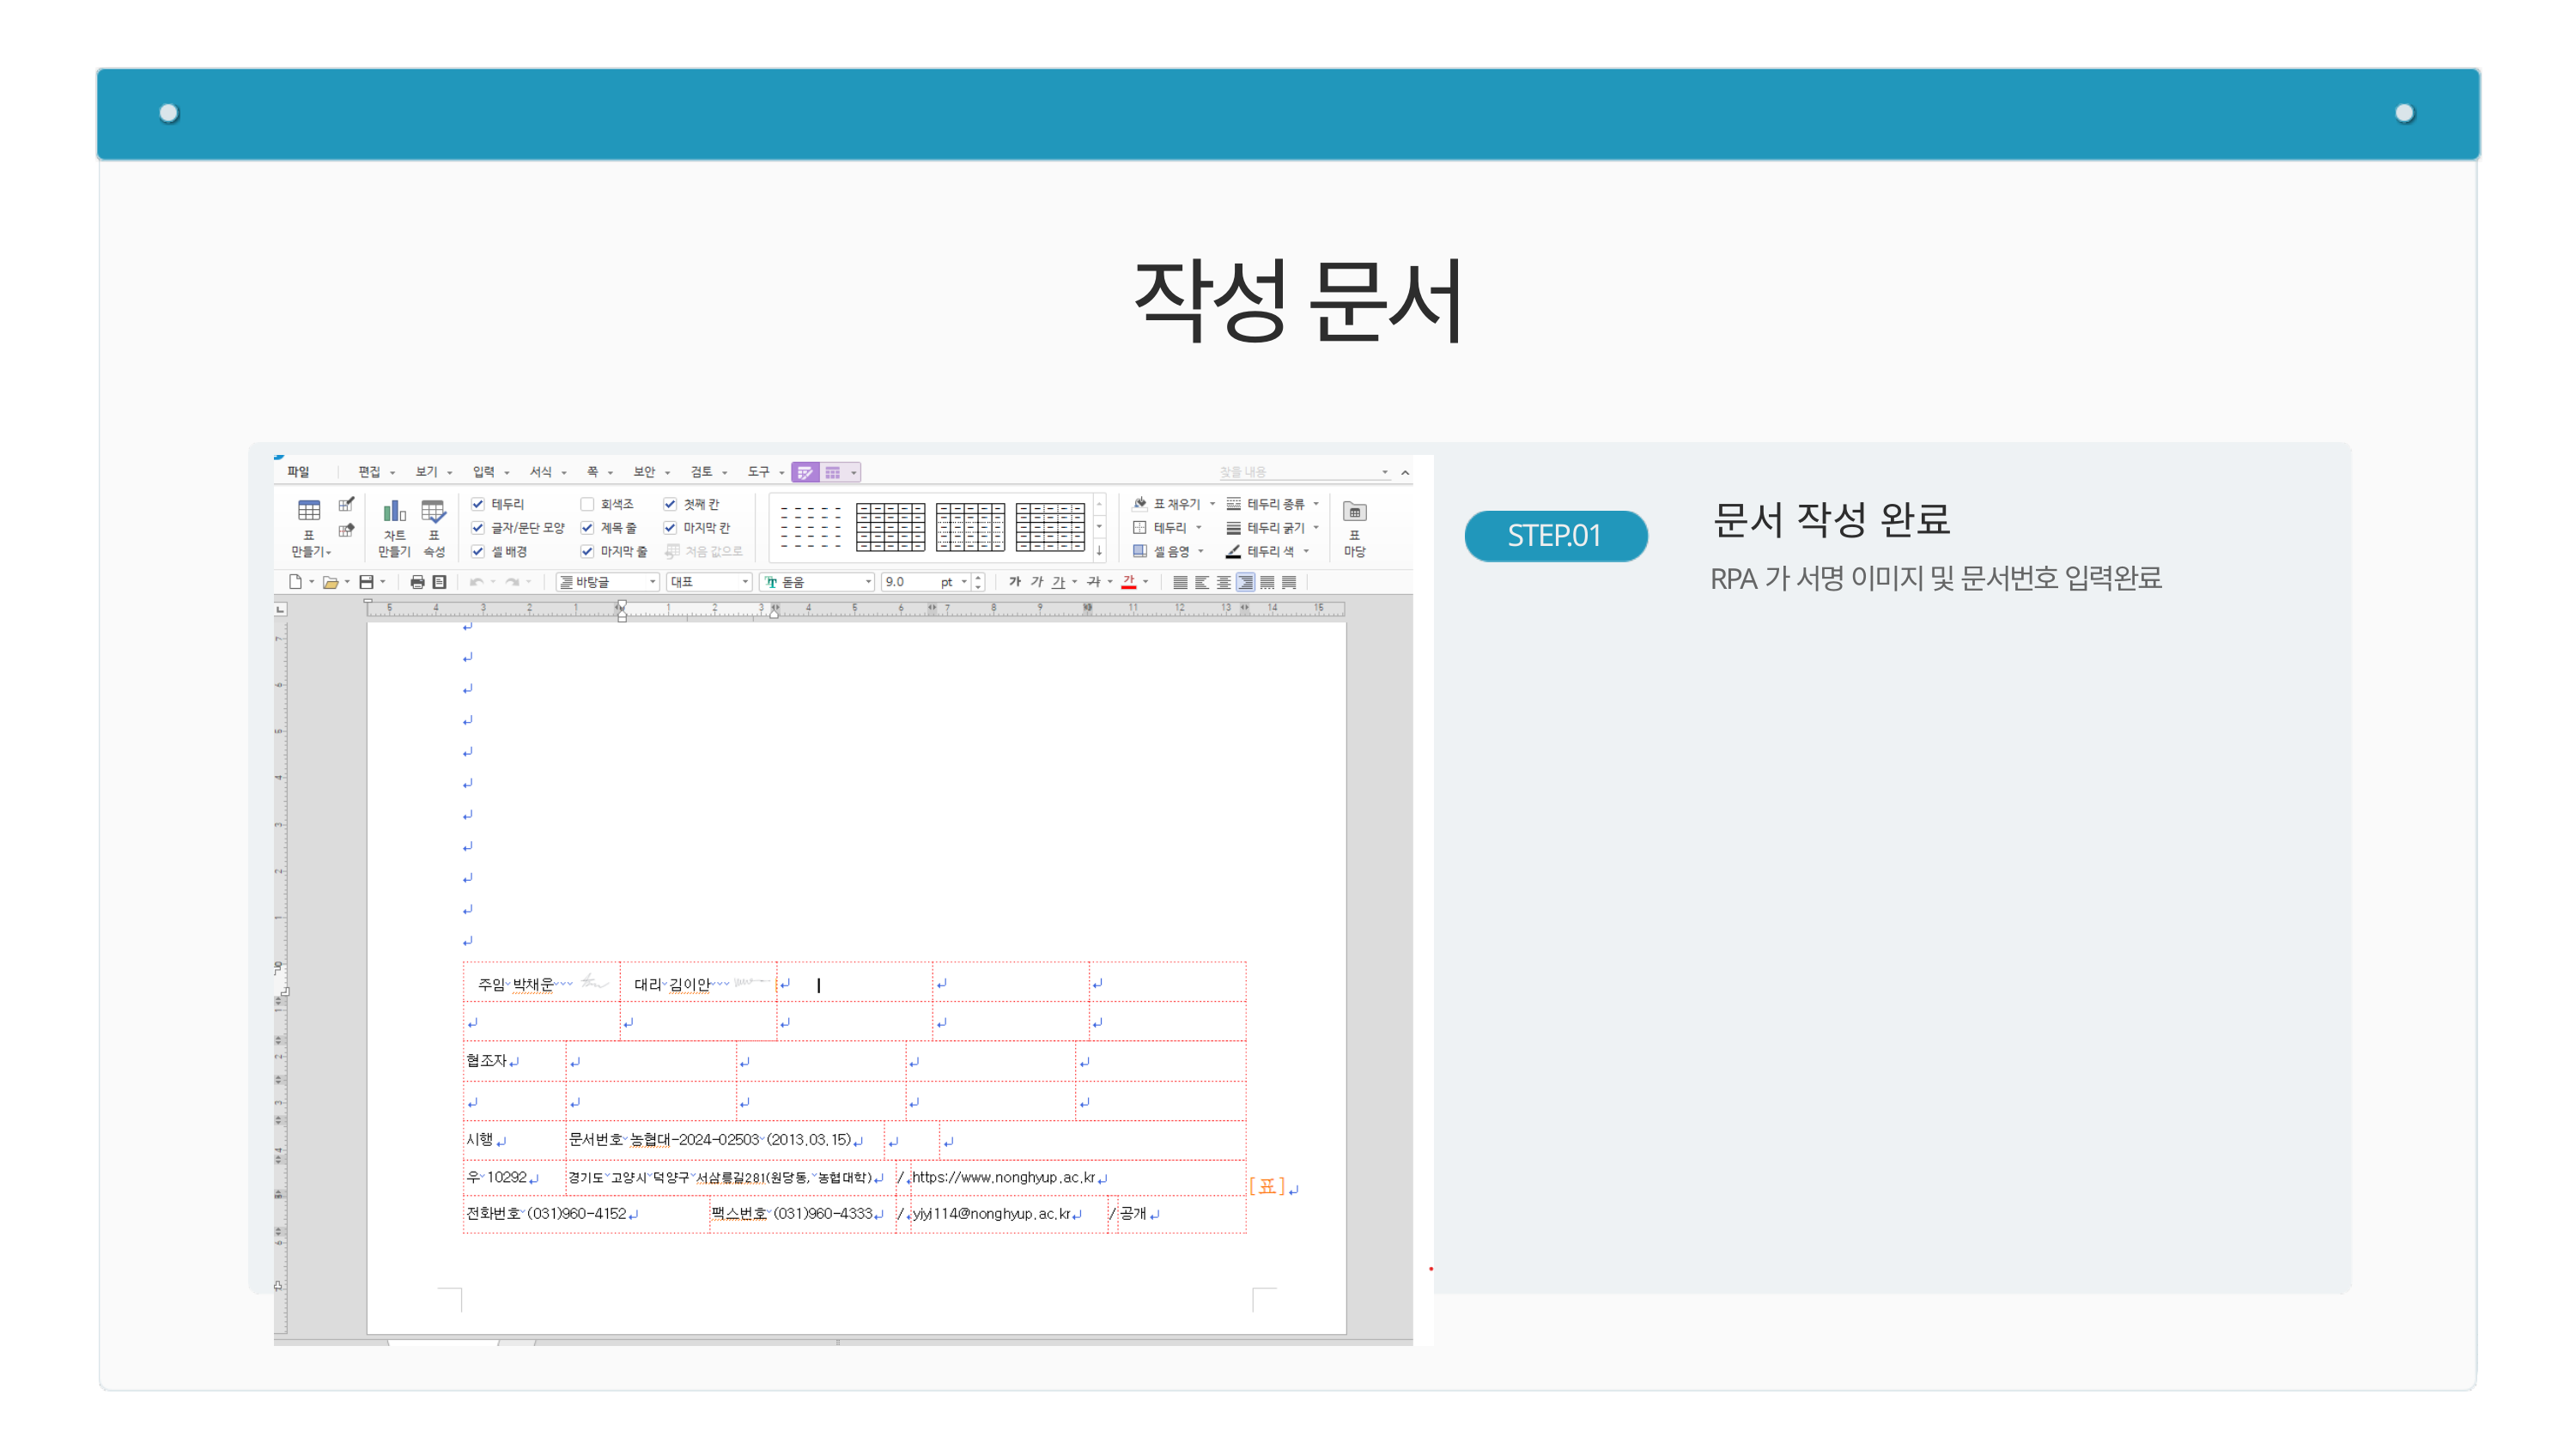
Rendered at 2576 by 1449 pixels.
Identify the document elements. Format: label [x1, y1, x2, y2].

picture [96, 67, 2482, 1392]
